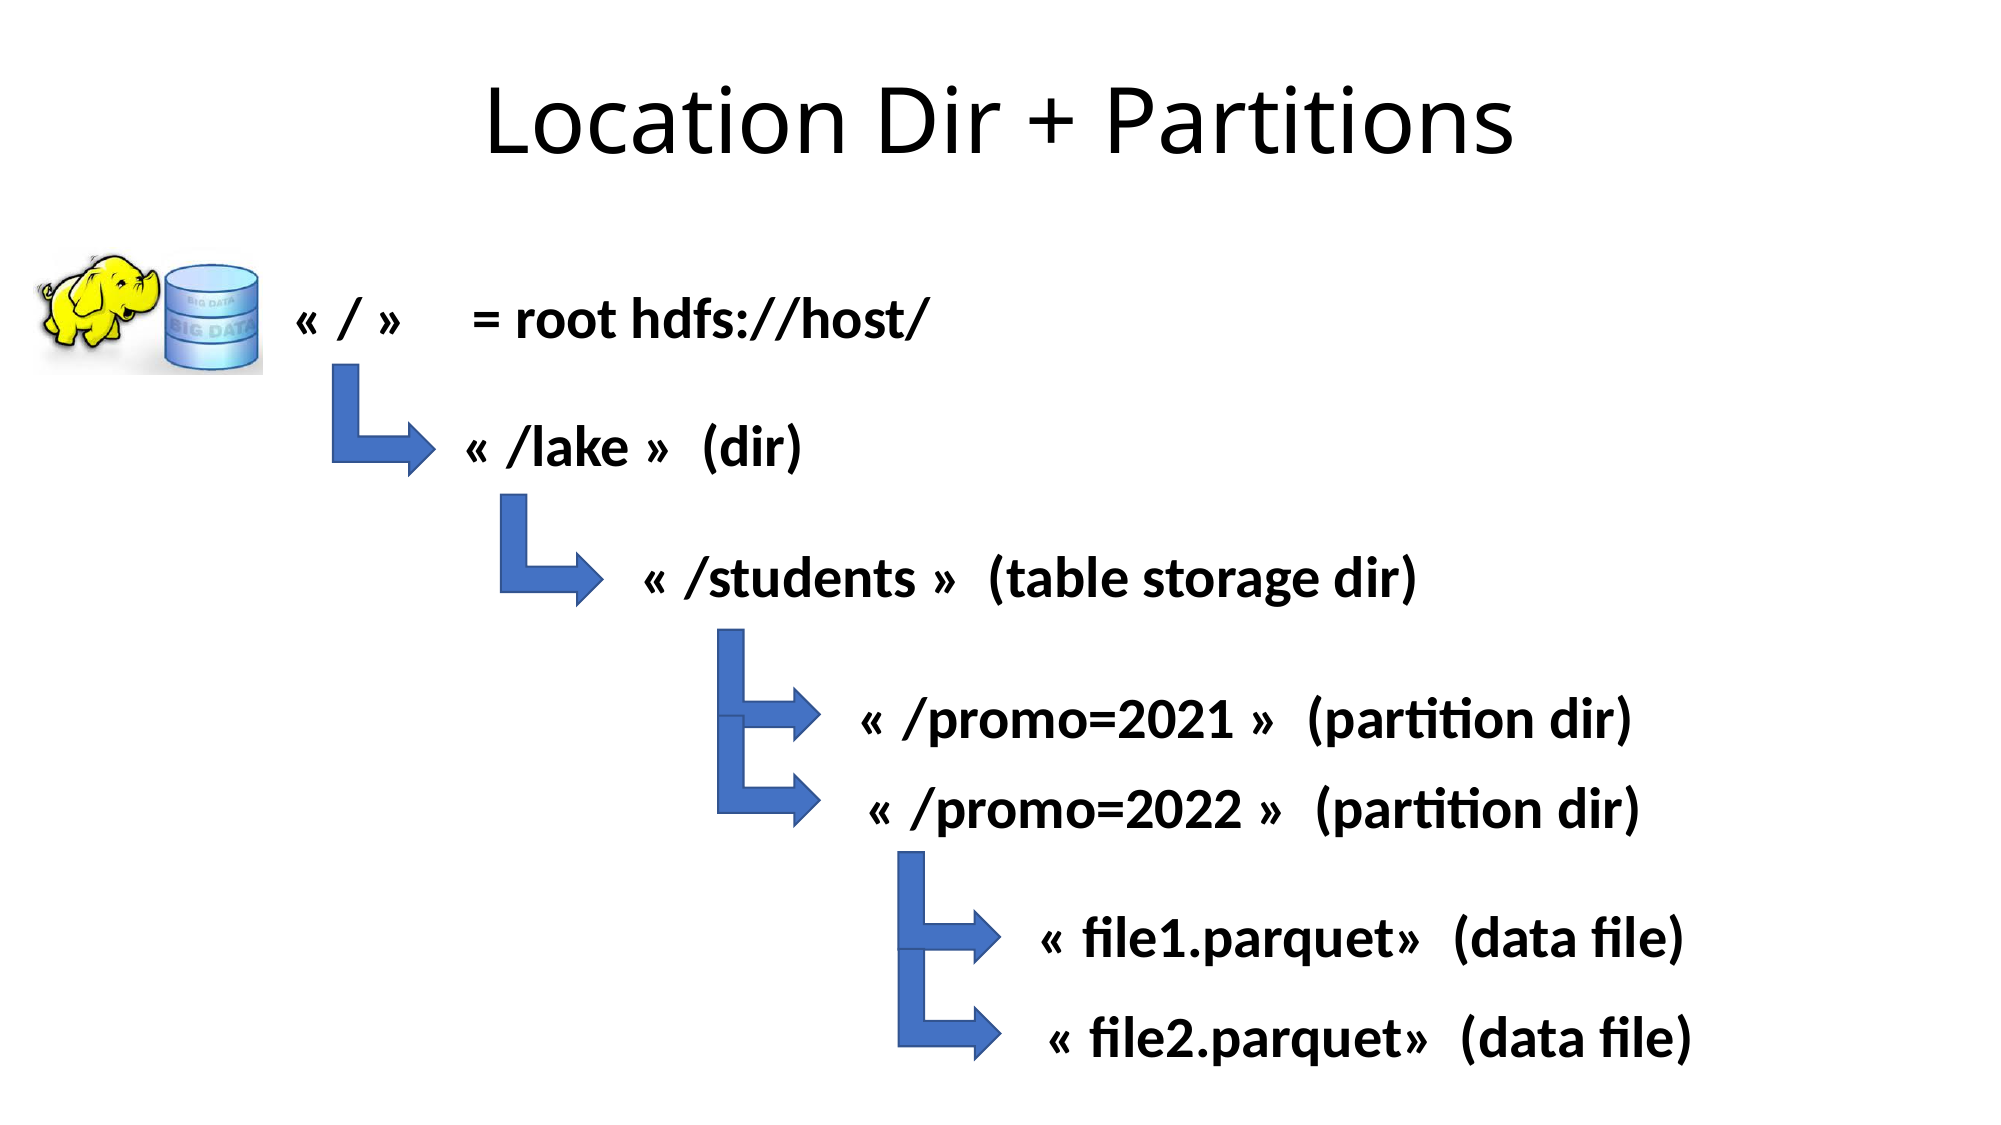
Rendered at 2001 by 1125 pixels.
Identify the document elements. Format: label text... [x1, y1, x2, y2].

text_box « /lake » (dir) [447, 401, 819, 486]
text_box [897, 947, 1002, 1062]
title Location Dir + Partitions [137, 15, 1863, 233]
text_box [331, 363, 437, 478]
text_box « /promo=2021 » (partition dir) [843, 672, 1649, 758]
text_box « file2.parquet» (data file) [1030, 991, 1709, 1077]
text_box « / » = root hdfs://host/ [277, 272, 946, 358]
text_box [897, 851, 1002, 965]
text_box [499, 493, 605, 608]
text_box [717, 714, 822, 829]
text_box « /promo=2022 » (partition dir) [851, 762, 1657, 848]
text_box « /students » (table storage dir) [625, 531, 1434, 617]
picture [33, 247, 263, 375]
text_box « file1.parquet» (data file) [1022, 891, 1701, 977]
text_box [717, 628, 822, 743]
